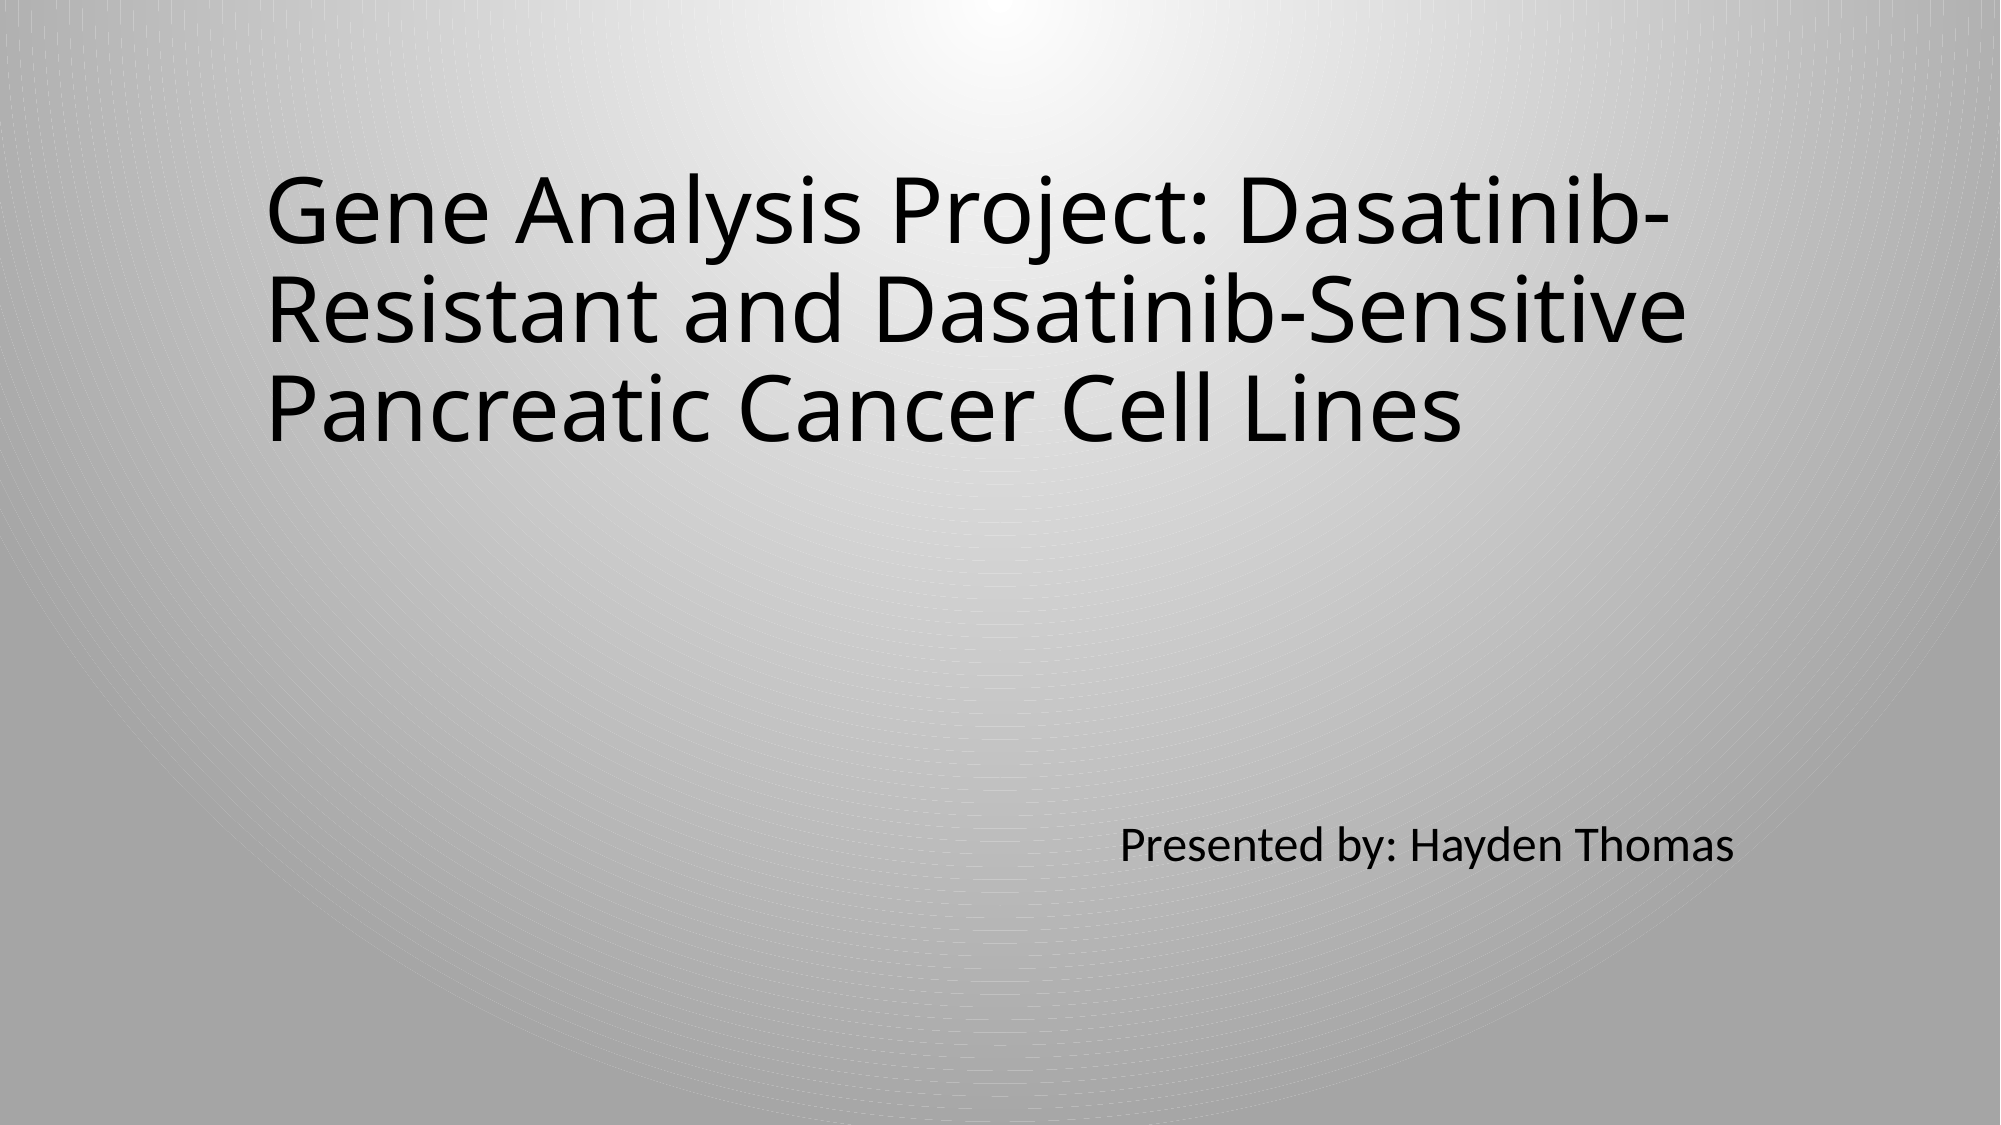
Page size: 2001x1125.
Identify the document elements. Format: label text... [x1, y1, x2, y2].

title Gene Analysis Project: Dasatinib-Resistant and Dasatinib-Sensitive Pancreatic Cancer Cell Lines [249, 77, 1750, 470]
subtitle Presented by: Hayden Thomas [249, 810, 1750, 1083]
